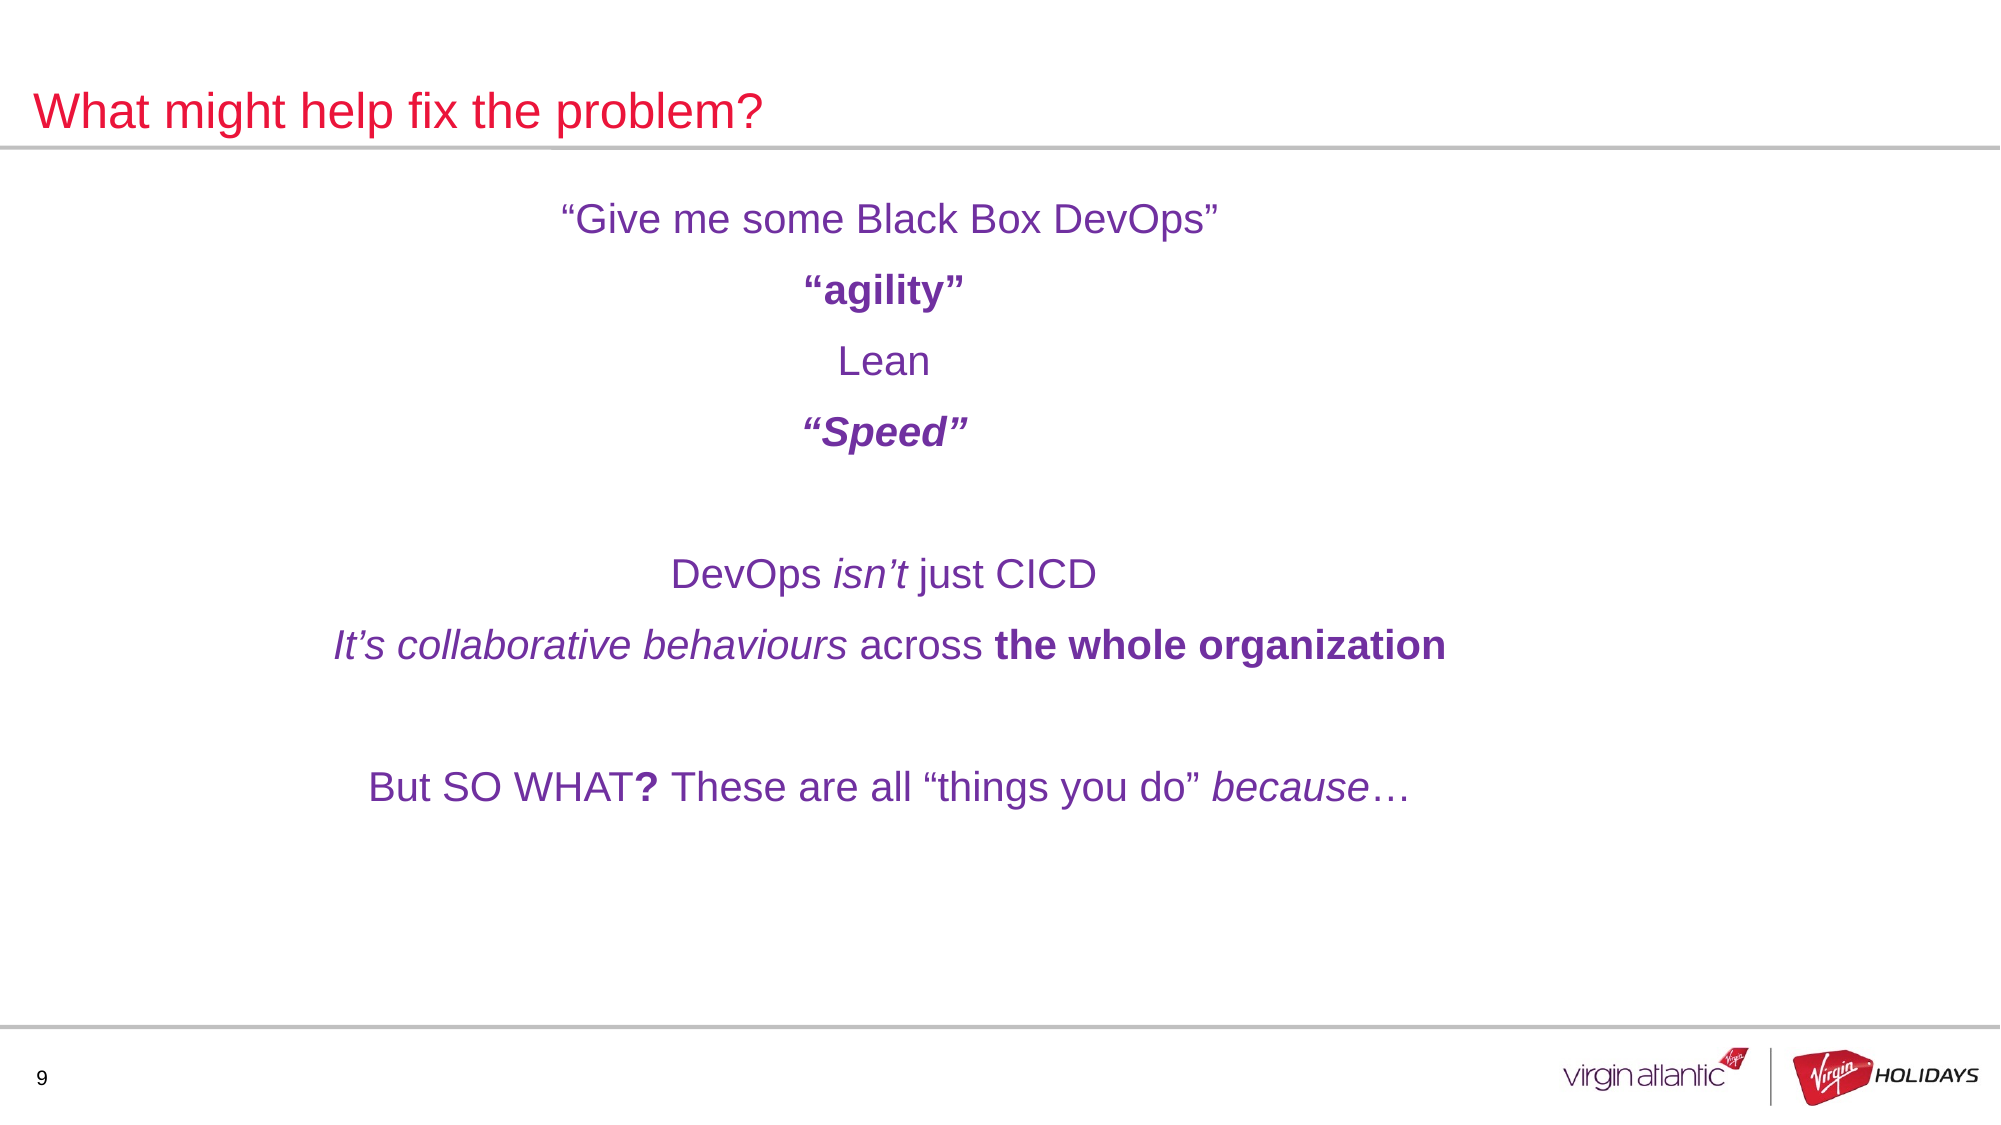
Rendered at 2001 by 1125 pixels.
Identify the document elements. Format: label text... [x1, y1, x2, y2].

picture [1559, 1047, 1982, 1106]
title What might help fix the problem? [18, 0, 1961, 147]
text_box “Give me some Black Box DevOps” “agility” Lean “Speed” DevOps isn’t just CICD It’s collaborative behaviours across the whole organization But SO WHAT? These are all “things you do” because… [84, 184, 1696, 987]
